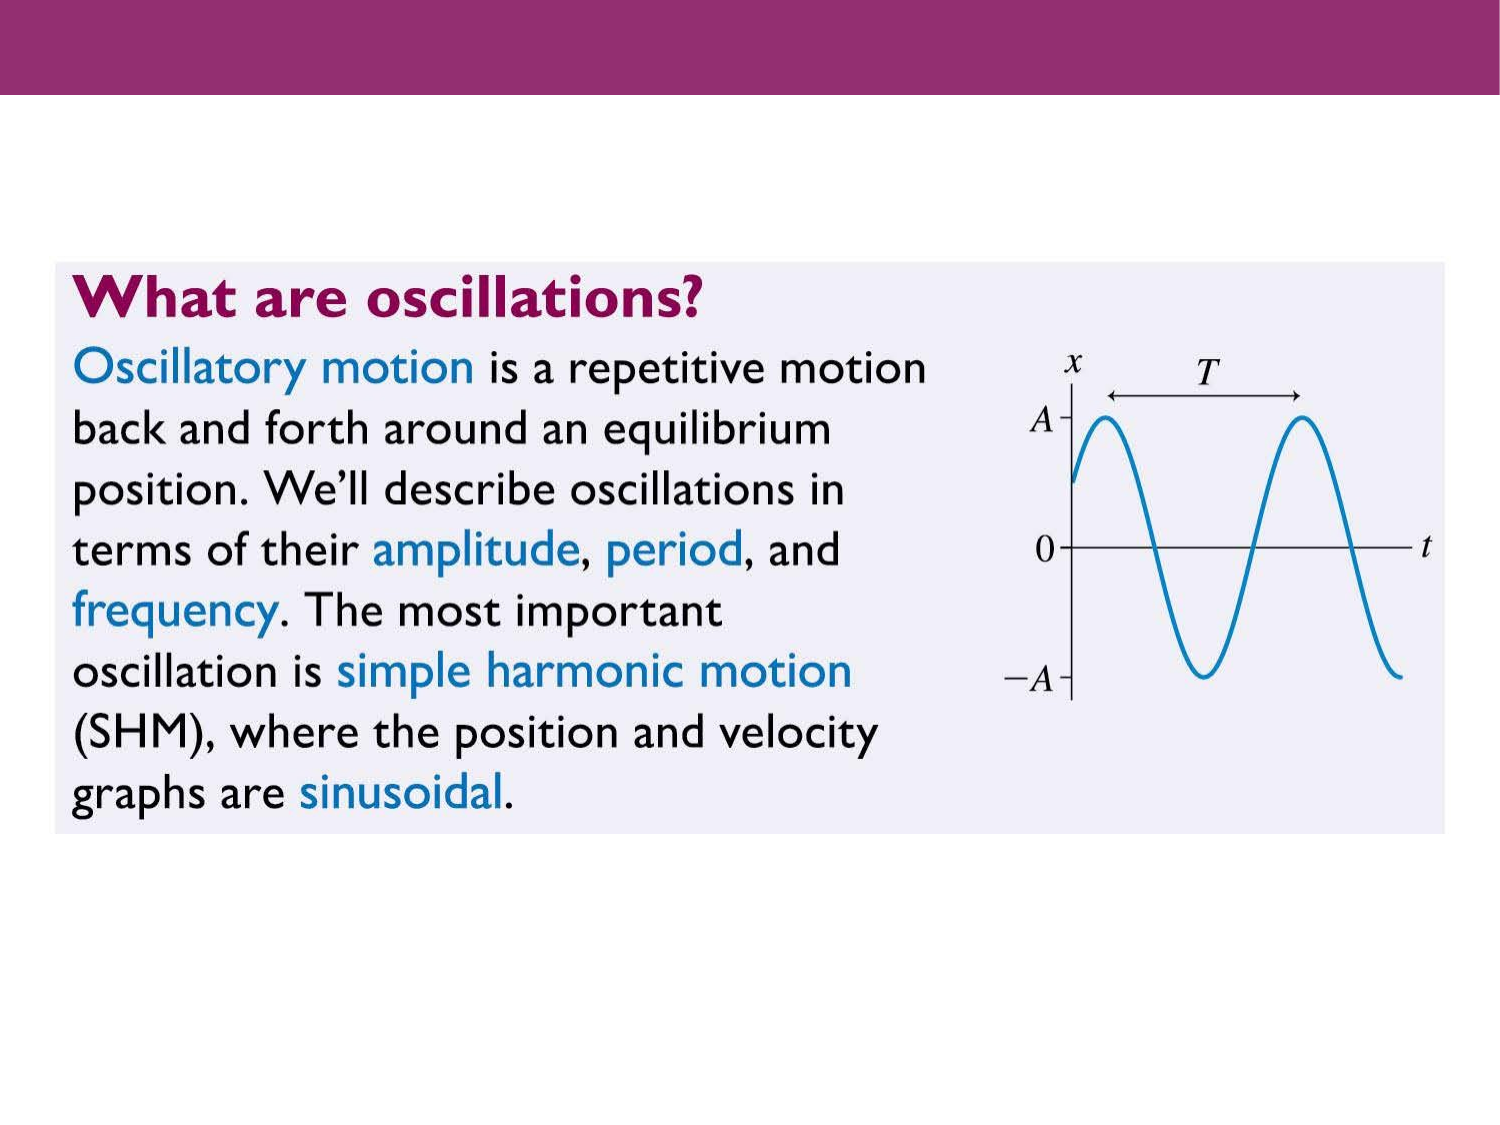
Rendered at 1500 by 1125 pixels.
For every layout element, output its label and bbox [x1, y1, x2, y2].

text_box [49, 256, 1451, 834]
